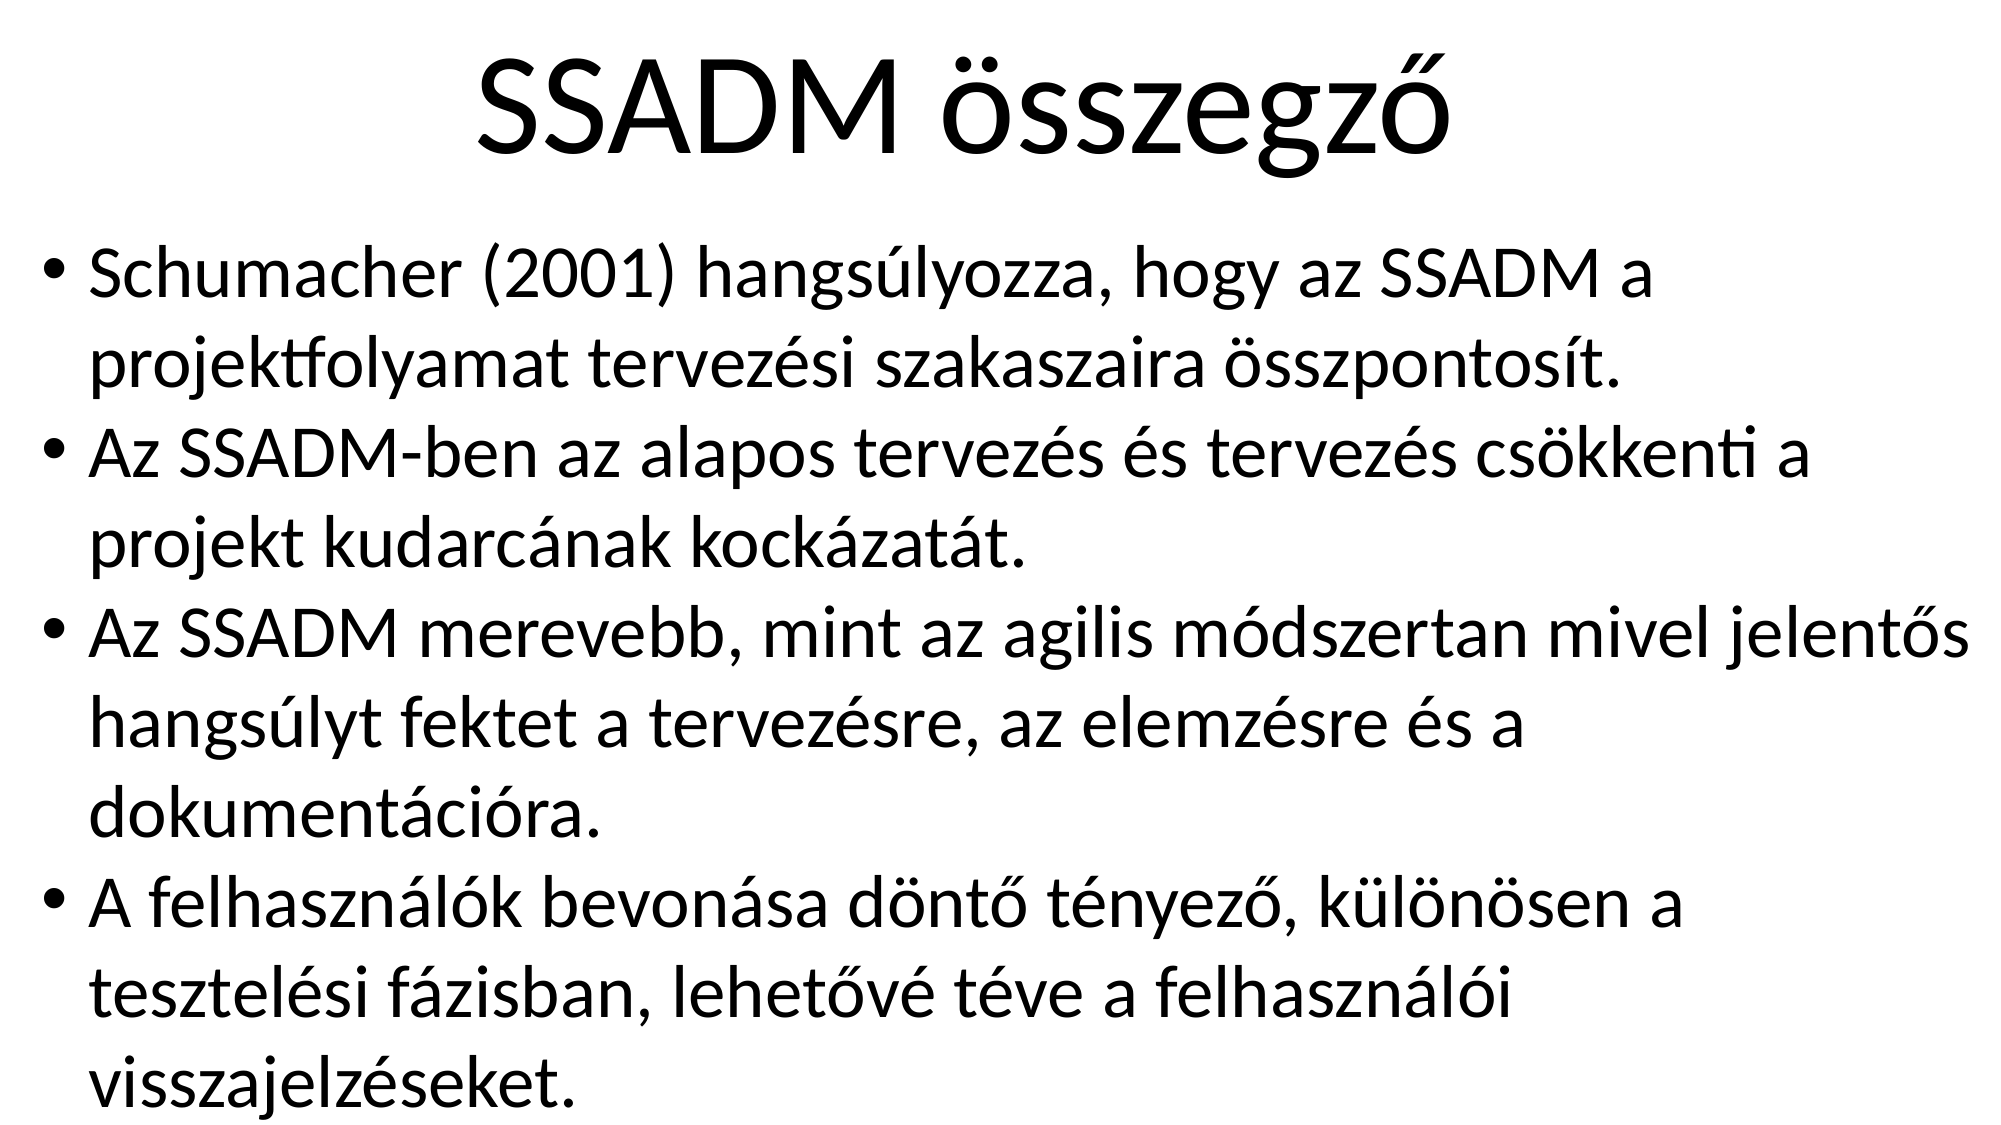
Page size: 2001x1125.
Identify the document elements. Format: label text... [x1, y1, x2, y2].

text_box SSADM összegző [0, 0, 1930, 190]
text_box Schumacher (2001) hangsúlyozza, hogy az SSADM a projektfolyamat tervezési szakaszaira összpontosít. Az SSADM-ben az alapos tervezés és tervezés csökkenti a projekt kudarcának kockázatát. Az SSADM merevebb, mint az agilis módszertan mivel jelentős hangsúlyt fektet a tervezésre, az elemzésre és a dokumentációra. A felhasználók bevonása döntő tényező, különösen a tesztelési fázisban, lehetővé téve a felhasználói visszajelzéseket. [26, 214, 2000, 1125]
